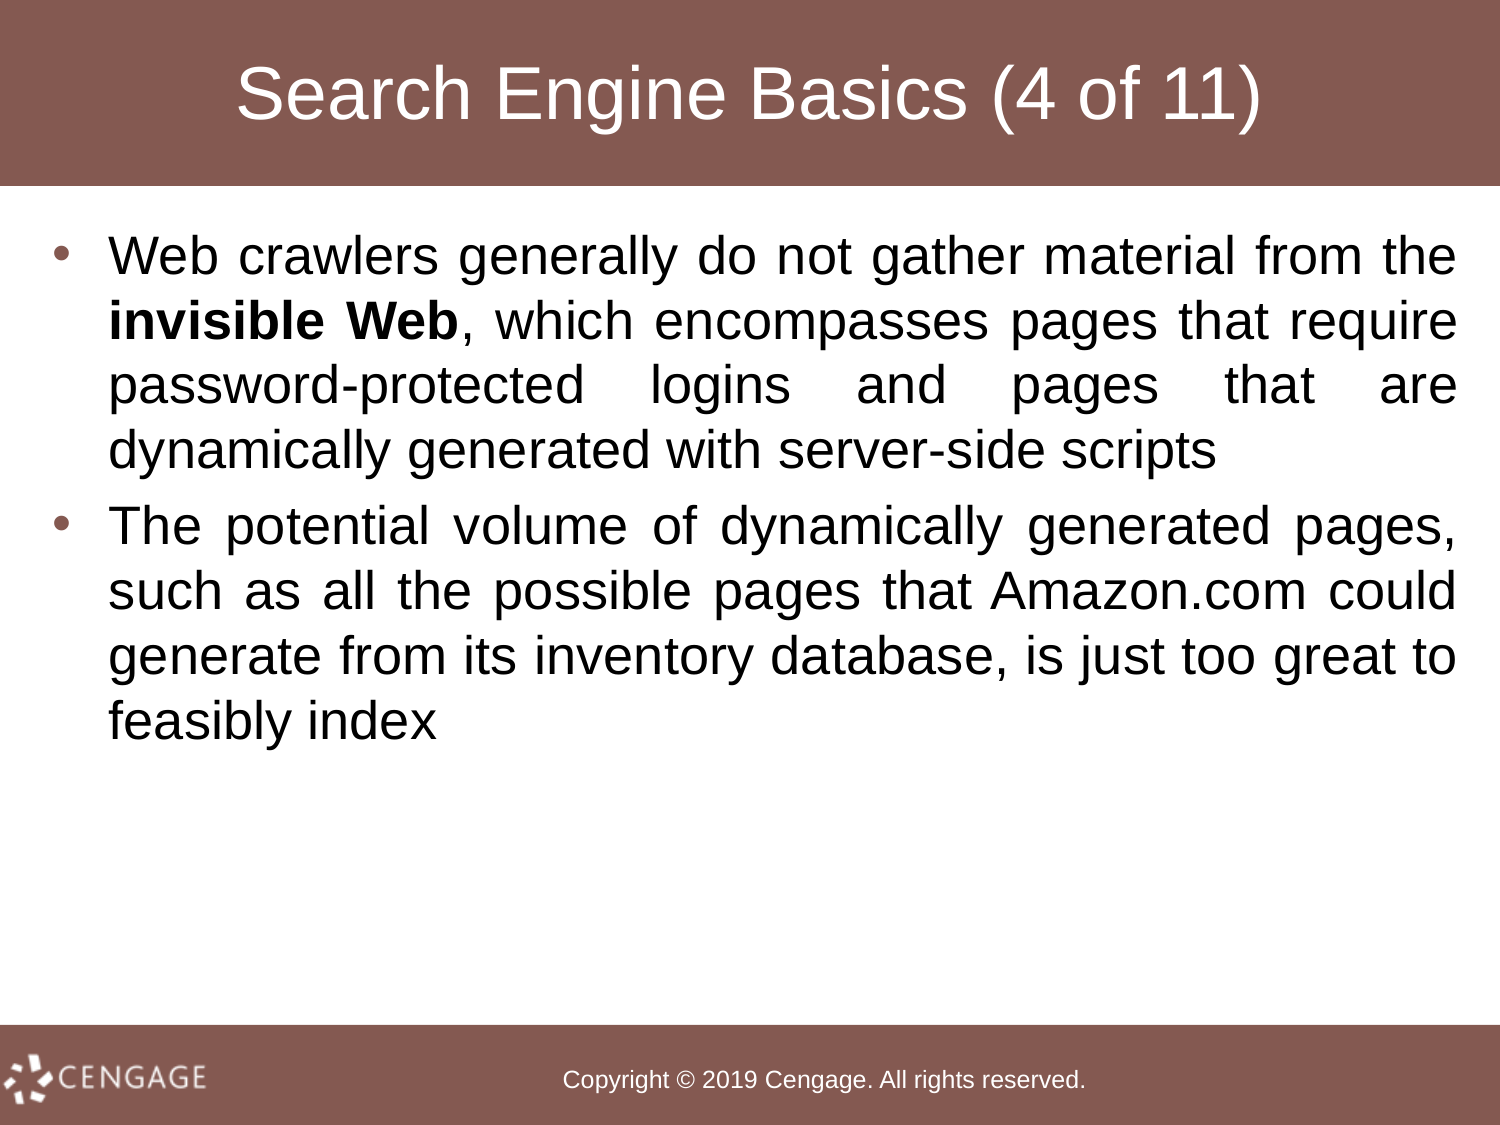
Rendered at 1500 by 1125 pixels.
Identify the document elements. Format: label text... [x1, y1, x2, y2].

title Search Engine Basics (4 of 11) [75, 4, 1425, 175]
picture [0, 1051, 211, 1106]
list Web crawlers generally do not gather material from the invisible Web, which encompasses pages that require password-protected logins and pages that are dynamically generated with server-side scripts The potential volume of dynamically generated pages, such as all the possible pages that Amazon.com could generate from its inventory database, is just too great to feasibly index [37, 212, 1475, 1005]
